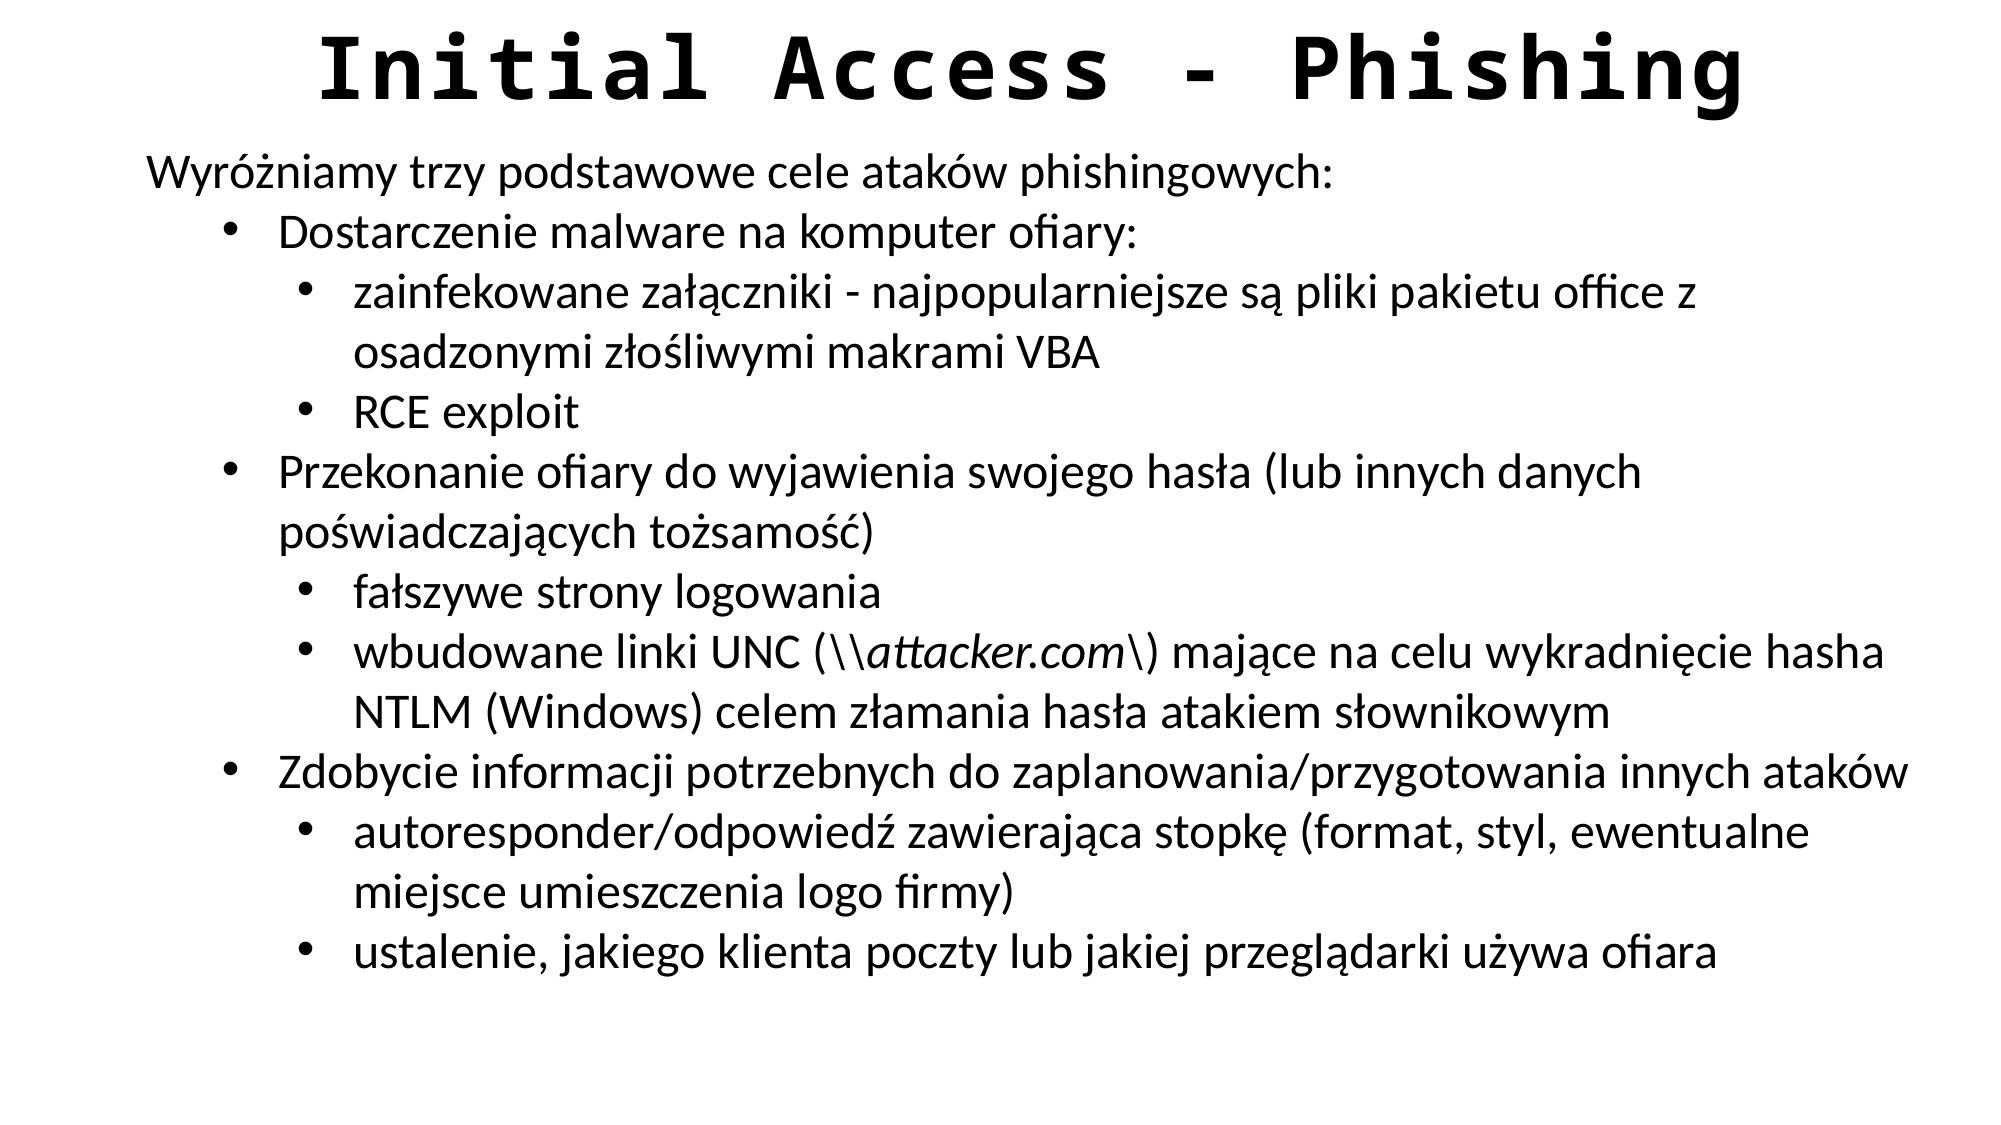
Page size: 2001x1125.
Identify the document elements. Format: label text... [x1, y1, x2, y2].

text_box Wyróżniamy trzy podstawowe cele ataków phishingowych: Dostarczenie malware na komputer ofiary: zainfekowane załączniki - najpopularniejsze są pliki pakietu office z osadzonymi złośliwymi makrami VBA RCE exploit Przekonanie ofiary do wyjawienia swojego hasła (lub innych danych poświadczających tożsamość) fałszywe strony logowania wbudowane linki UNC (\\attacker.com\) mające na celu wykradnięcie hasha NTLM (Windows) celem złamania hasła atakiem słownikowym Zdobycie informacji potrzebnych do zaplanowania/przygotowania innych ataków autoresponder/odpowiedź zawierająca stopkę (format, styl, ewentualne miejsce umieszczenia logo firmy) ustalenie, jakiego klienta poczty lub jakiej przeglądarki używa ofiara [132, 130, 1961, 986]
text_box Initial Access - Phishing [41, 12, 2000, 118]
